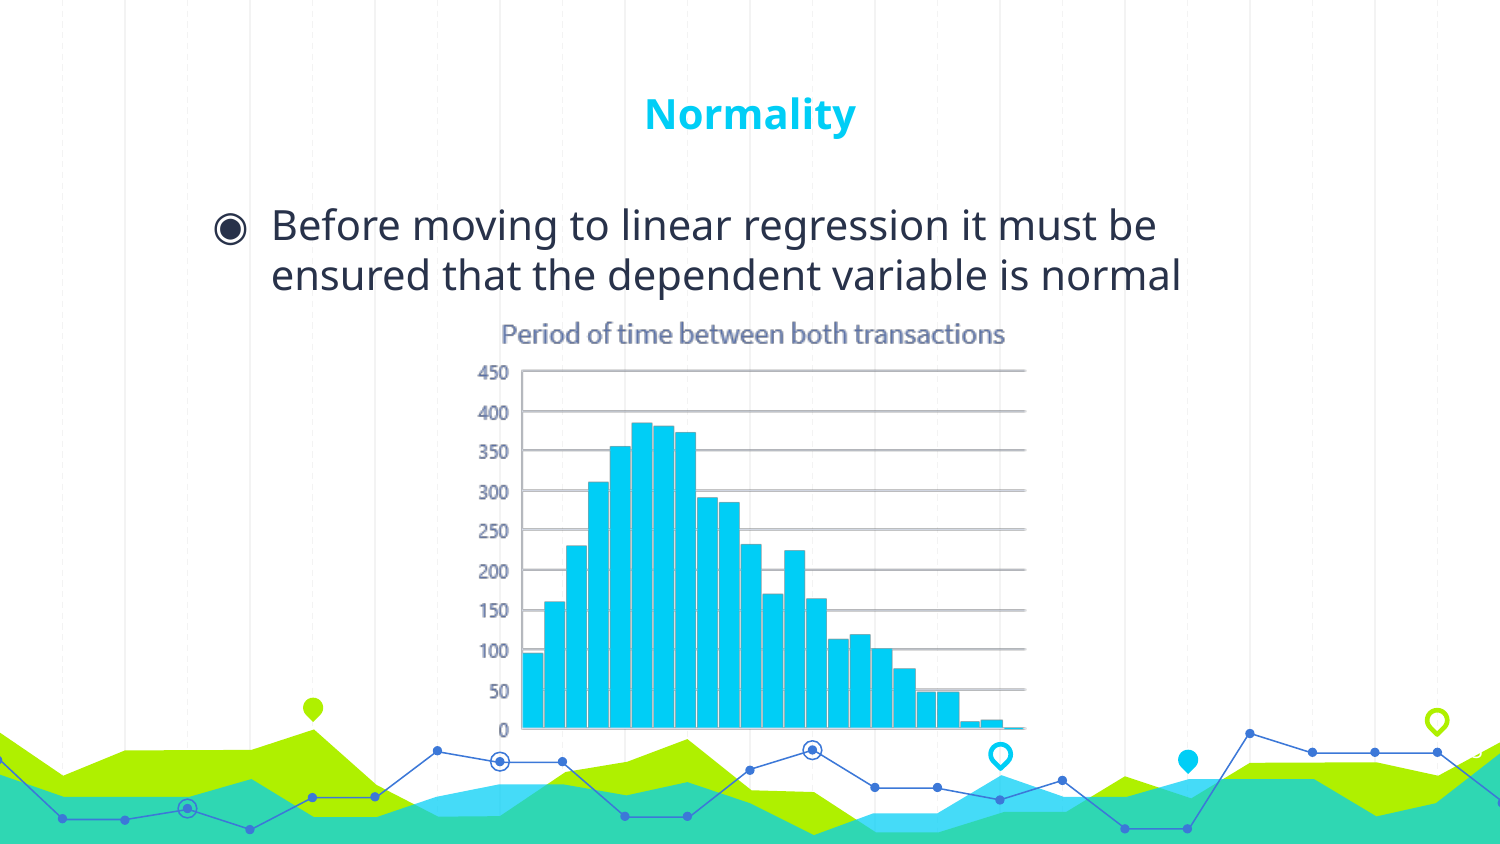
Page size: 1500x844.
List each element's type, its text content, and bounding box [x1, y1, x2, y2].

list Before moving to linear regression it must be ensured that the dependent variable is normal [180, 184, 1329, 500]
picture [467, 305, 1042, 756]
slide_number 35 [1407, 723, 1498, 776]
title Normality [176, 35, 1324, 153]
